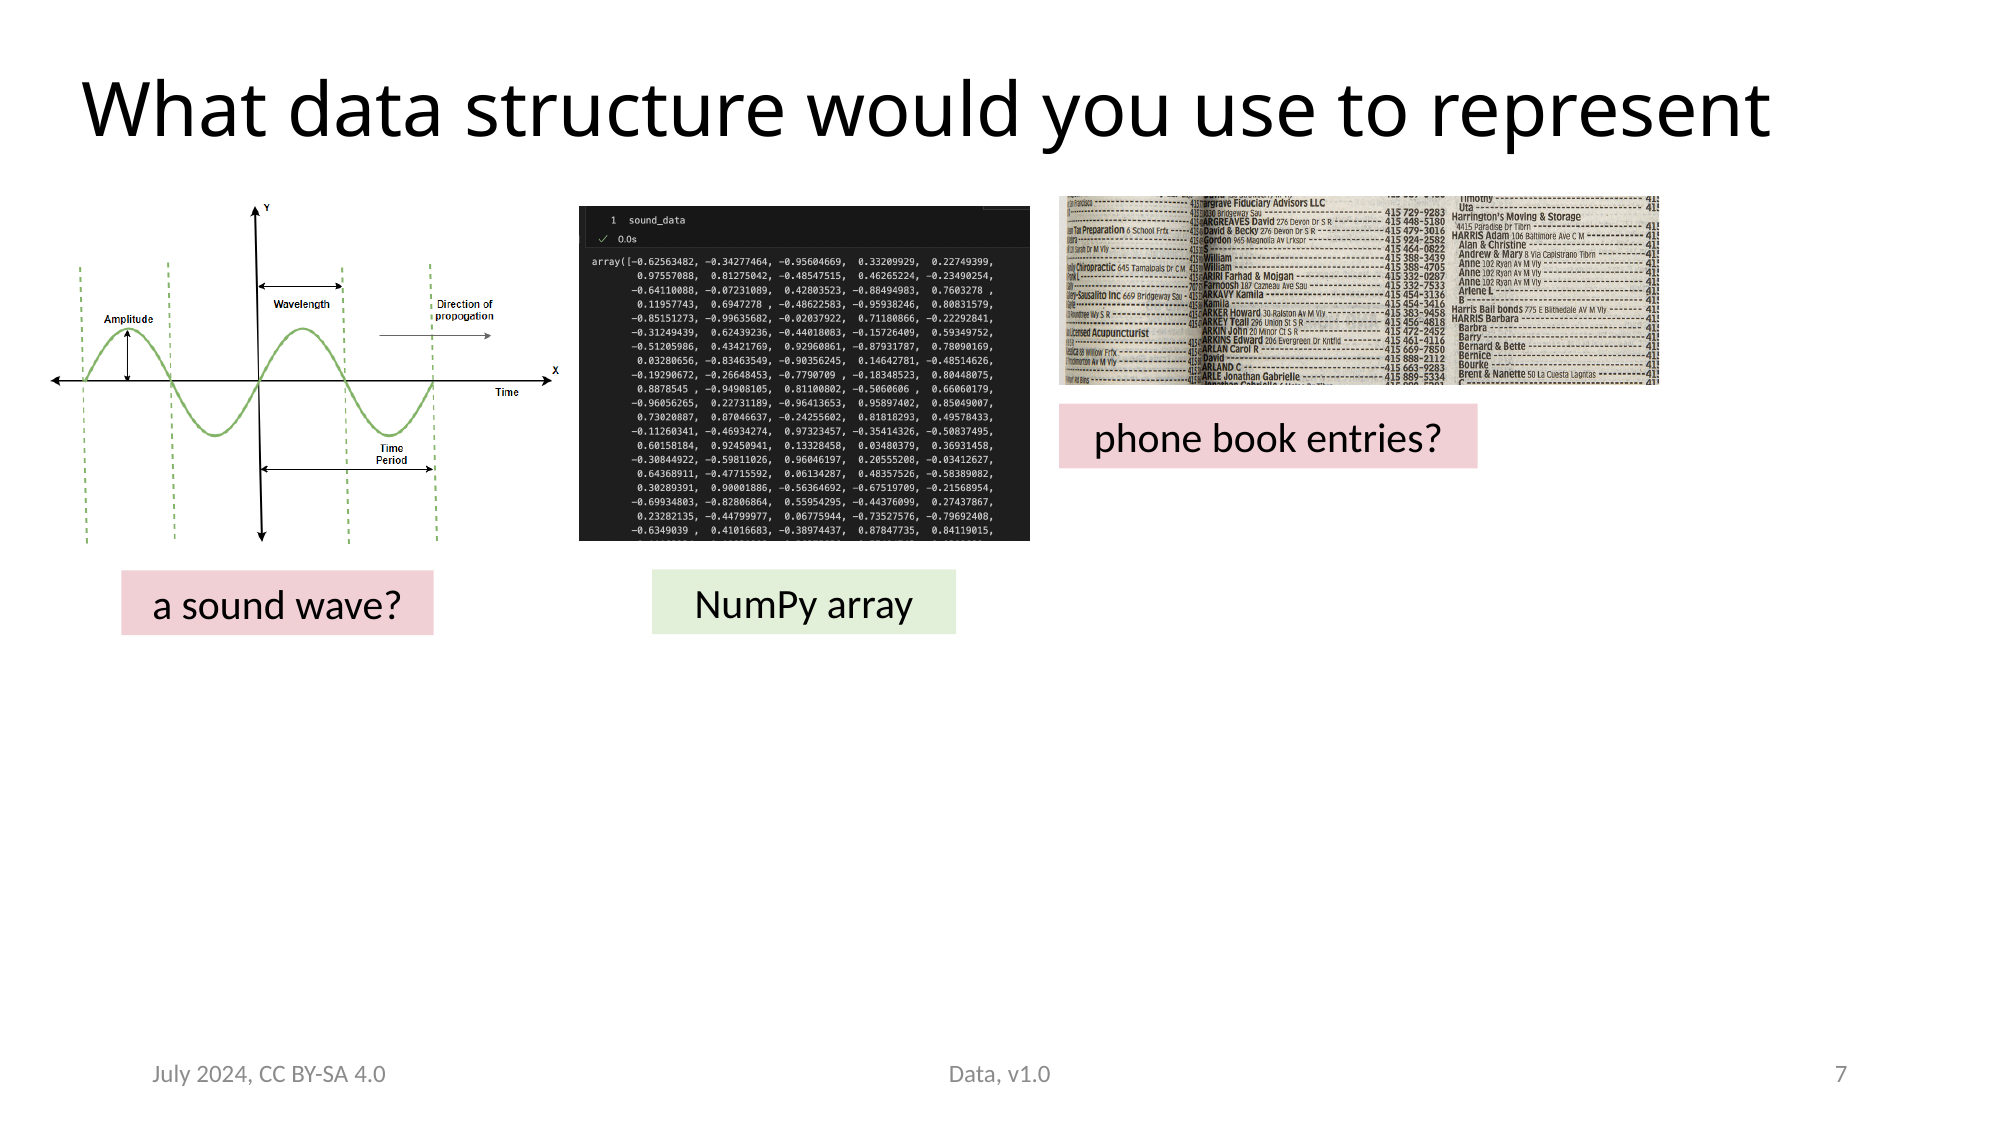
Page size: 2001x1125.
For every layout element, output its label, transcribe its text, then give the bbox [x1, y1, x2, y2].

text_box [1058, 196, 1660, 470]
footer Data, v1.0 [662, 1042, 1338, 1103]
title What data structure would you use to represent [66, 37, 1934, 186]
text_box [579, 206, 1030, 635]
slide_number 7 [1412, 1042, 1863, 1103]
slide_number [137, 1042, 588, 1103]
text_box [43, 184, 608, 636]
